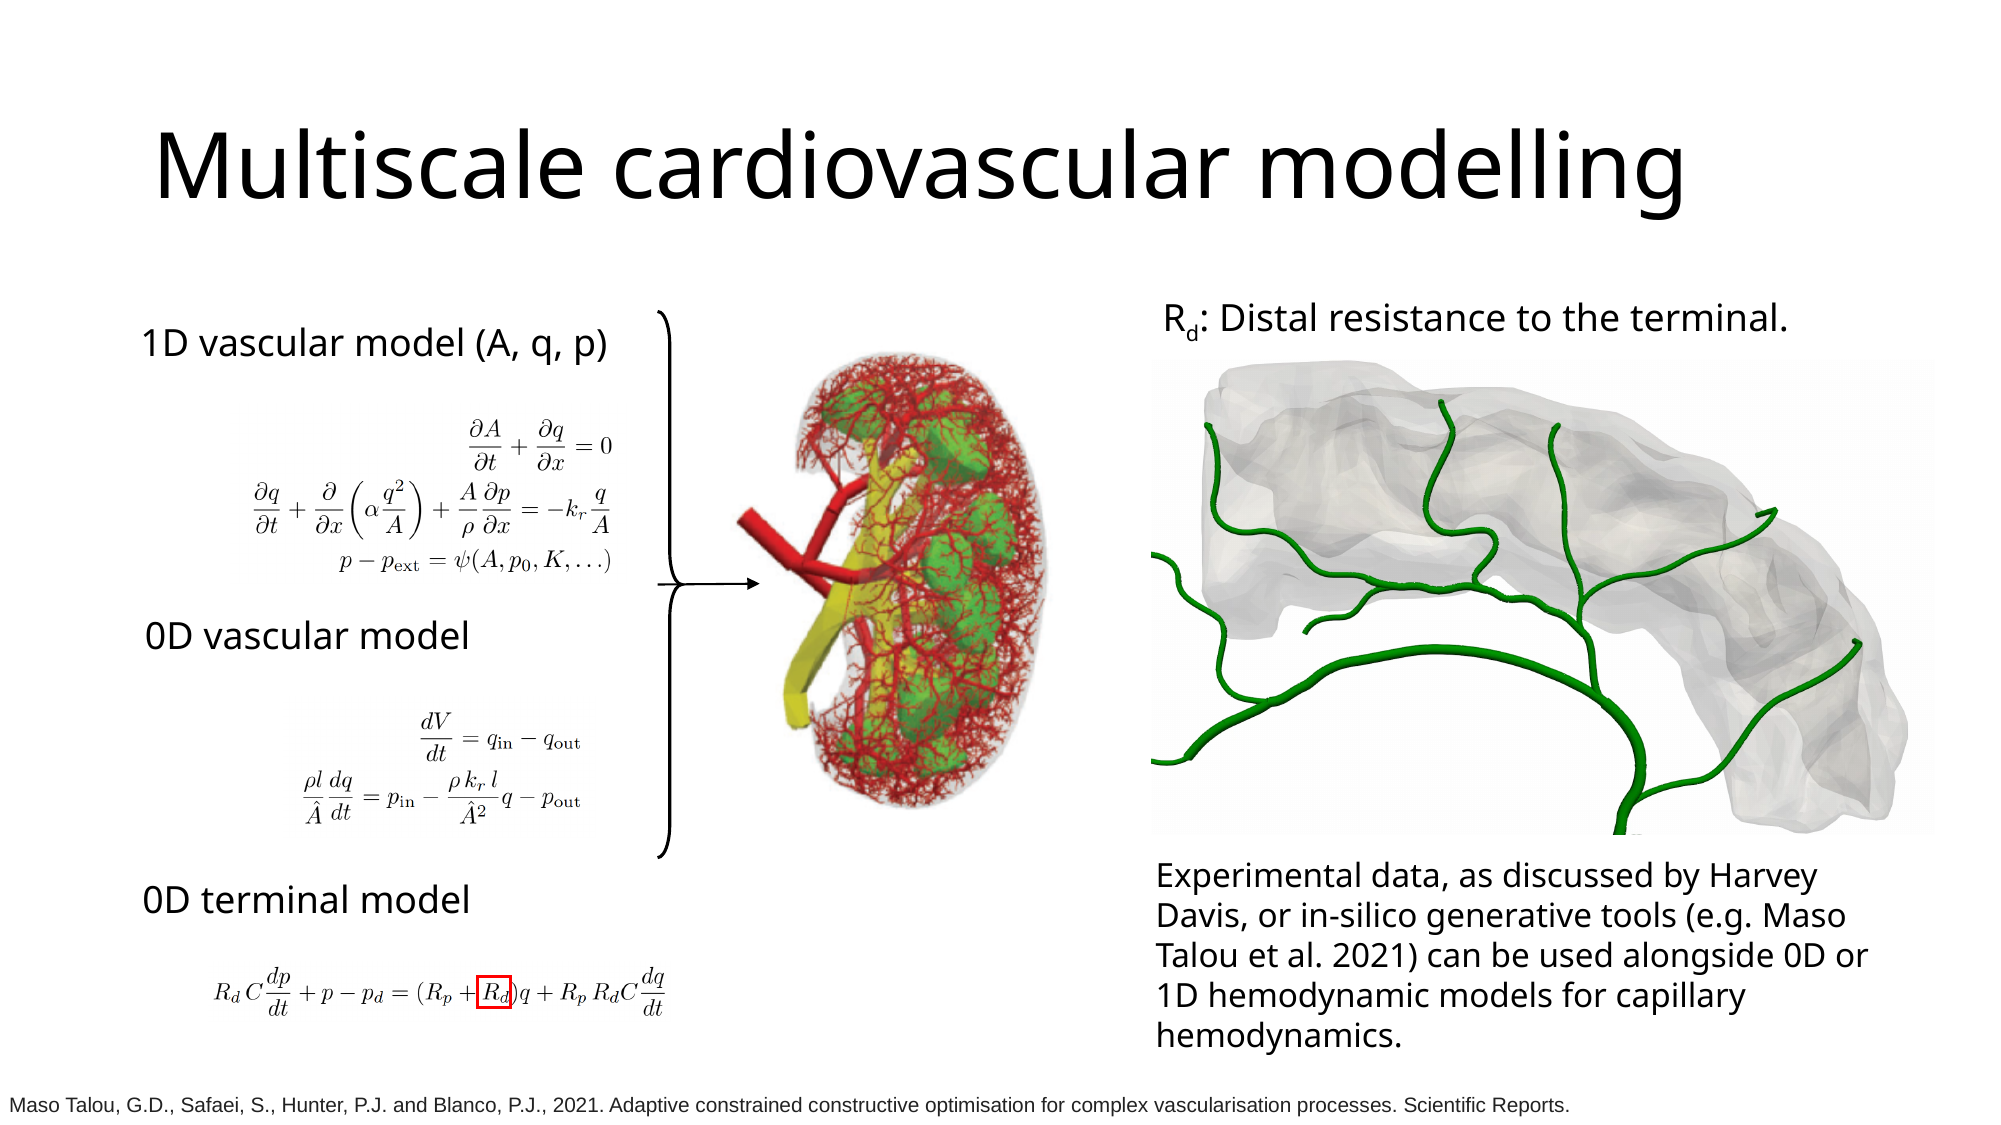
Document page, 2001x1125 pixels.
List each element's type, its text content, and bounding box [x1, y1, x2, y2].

picture [207, 960, 672, 1023]
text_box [1150, 358, 1936, 836]
text_box 1D vascular model (A, q, p) [125, 311, 623, 372]
text_box 0D terminal model [127, 868, 487, 929]
picture [229, 403, 628, 585]
text_box Maso Talou, G.D., Safaei, S., Hunter, P.J. and Blanco, P.J., 2021. Adaptive constrained constructive optimisation for complex vascularisation processes. Scientific Reports. [0, 1084, 2000, 1124]
text_box Experimental data, as discussed by Harvey Davis, or in-silico generative tools (e.g. Maso Talou et al. 2021) can be used alongside 0D or 1D hemodynamic models for capillary hemodynamics. [1140, 846, 1925, 1062]
picture [712, 341, 1059, 819]
title Multiscale cardiovascular modelling [137, 59, 1863, 278]
picture [282, 696, 597, 838]
text_box 0D vascular model [130, 604, 486, 665]
text_box Rd: Distal resistance to the terminal. [1147, 286, 1943, 353]
text_box [657, 309, 683, 860]
